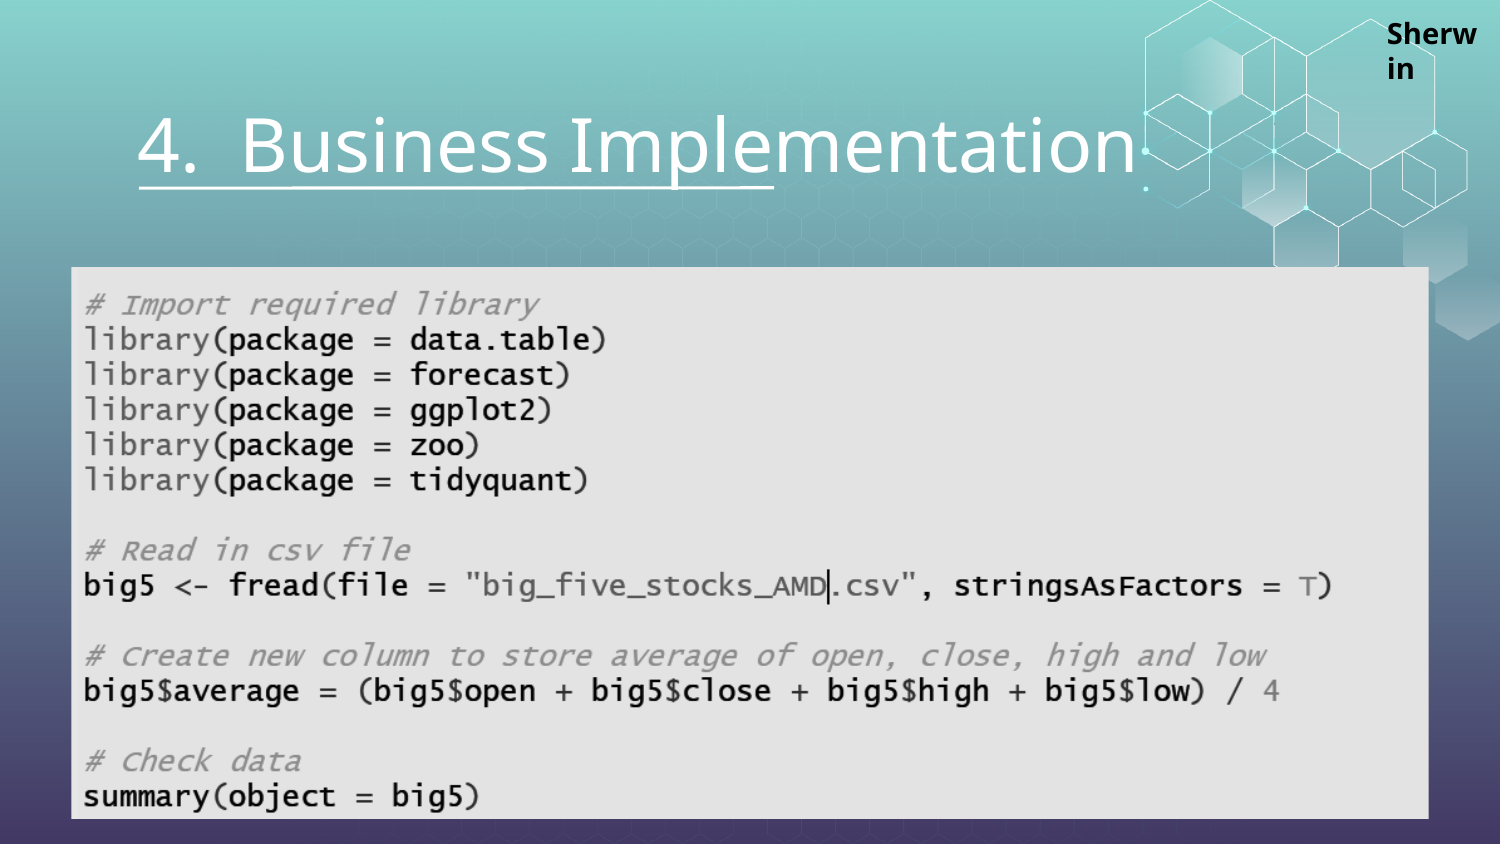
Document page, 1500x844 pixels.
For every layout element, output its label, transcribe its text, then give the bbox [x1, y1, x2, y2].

text_box Sherwin [1371, 0, 1500, 68]
picture [71, 0, 1500, 844]
title 4. Business Implementation [122, 82, 1500, 193]
